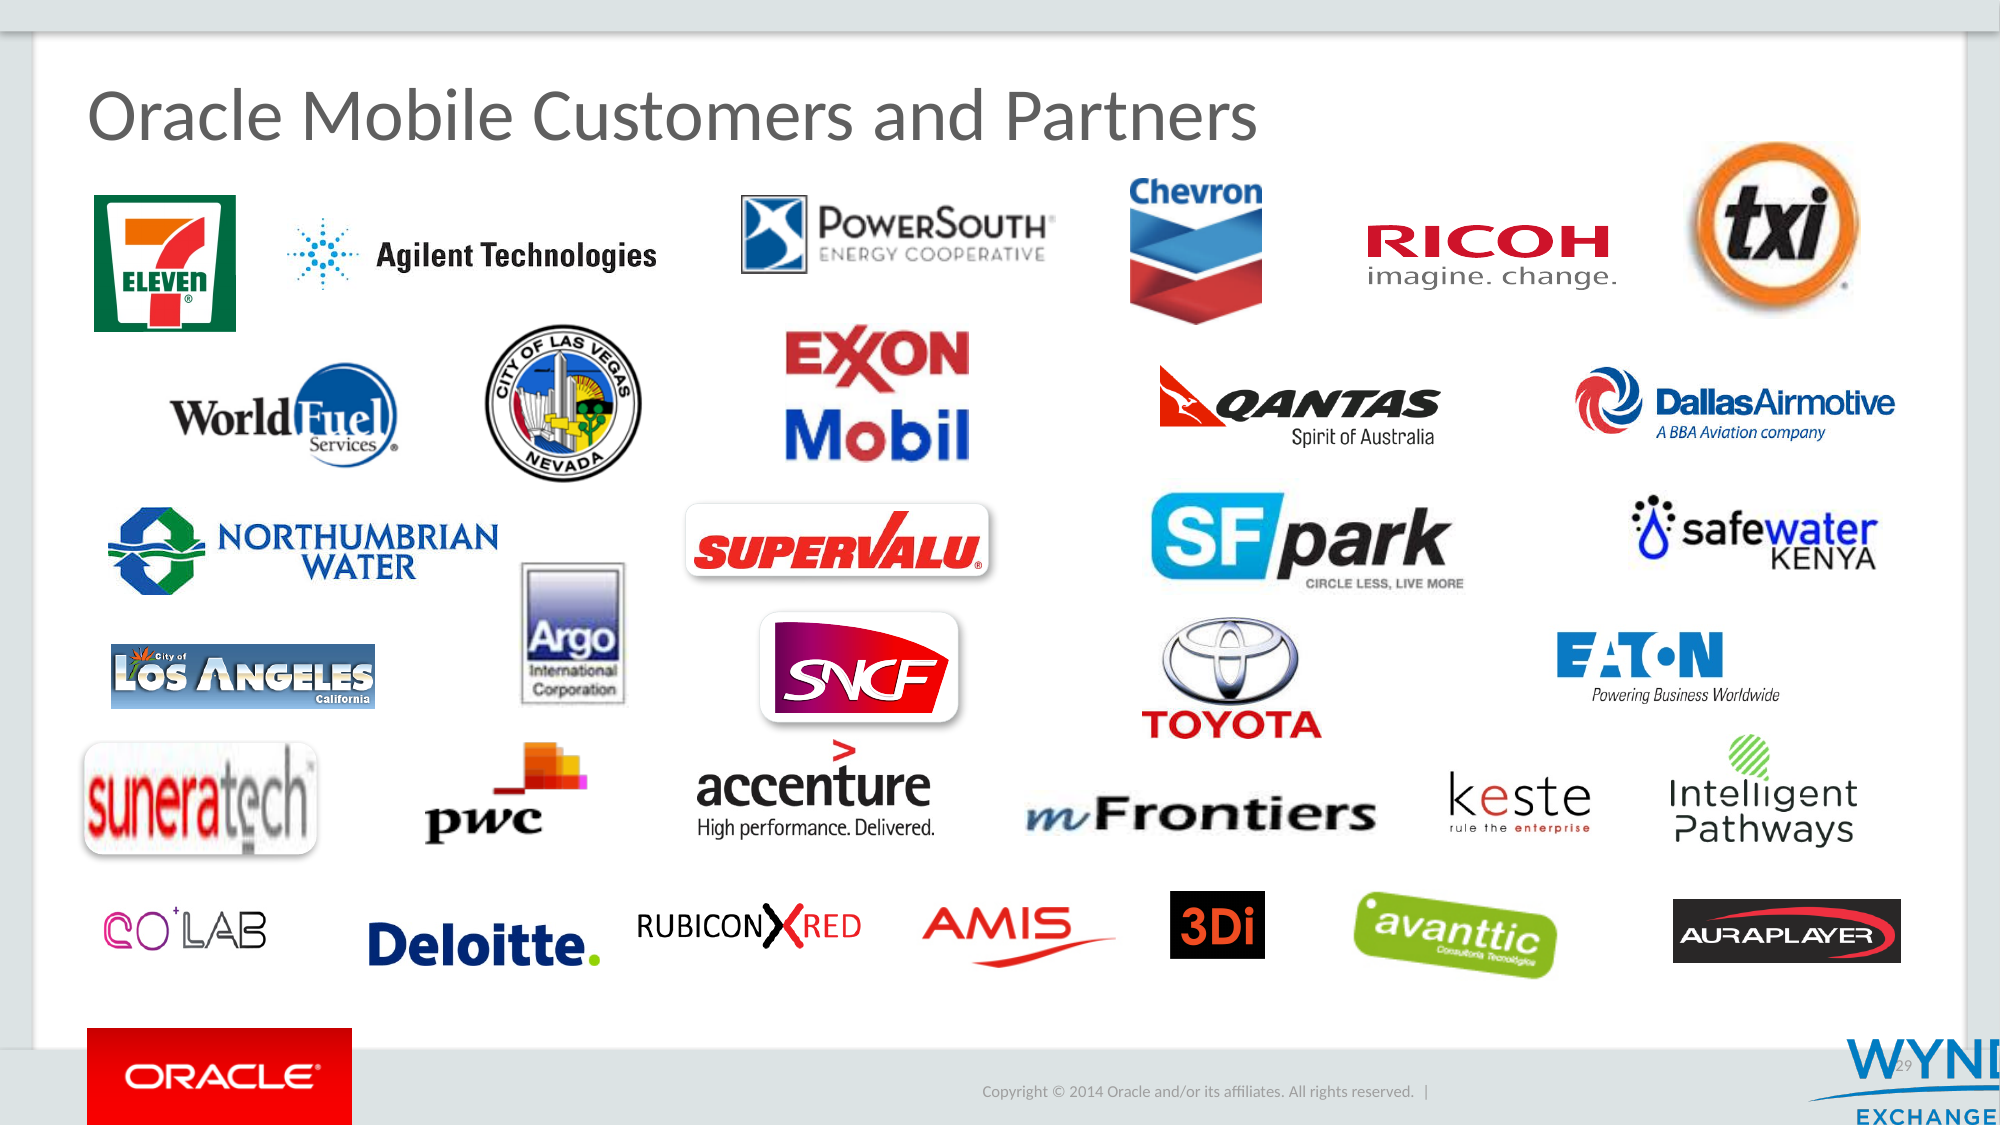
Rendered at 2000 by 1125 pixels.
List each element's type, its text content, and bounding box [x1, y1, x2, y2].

picture [1673, 899, 1901, 963]
picture [107, 507, 498, 595]
picture [908, 867, 1132, 982]
picture [287, 218, 656, 290]
picture [369, 921, 600, 966]
picture [425, 741, 594, 848]
picture [1142, 617, 1322, 740]
picture [634, 898, 865, 954]
picture [784, 323, 969, 464]
picture [1142, 478, 1473, 595]
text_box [759, 611, 959, 723]
picture [1671, 734, 1857, 849]
picture [161, 354, 420, 482]
text_box [84, 742, 317, 855]
picture [1448, 768, 1592, 836]
picture [111, 644, 375, 709]
picture [696, 738, 934, 840]
picture [1355, 216, 1621, 294]
picture [1351, 889, 1560, 982]
picture [1130, 178, 1263, 326]
picture [1159, 364, 1441, 448]
title Oracle Mobile Customers and Partners [87, 52, 1913, 156]
picture [1024, 789, 1378, 836]
picture [1808, 1039, 2000, 1125]
picture [1169, 890, 1266, 959]
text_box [685, 503, 989, 577]
picture [1682, 140, 1861, 319]
picture [468, 319, 653, 486]
picture [518, 561, 629, 708]
picture [1538, 613, 1793, 721]
picture [87, 1028, 352, 1125]
picture [740, 194, 1056, 274]
picture [100, 900, 267, 952]
picture [1574, 366, 1896, 443]
picture [94, 194, 236, 332]
picture [1627, 490, 1884, 577]
